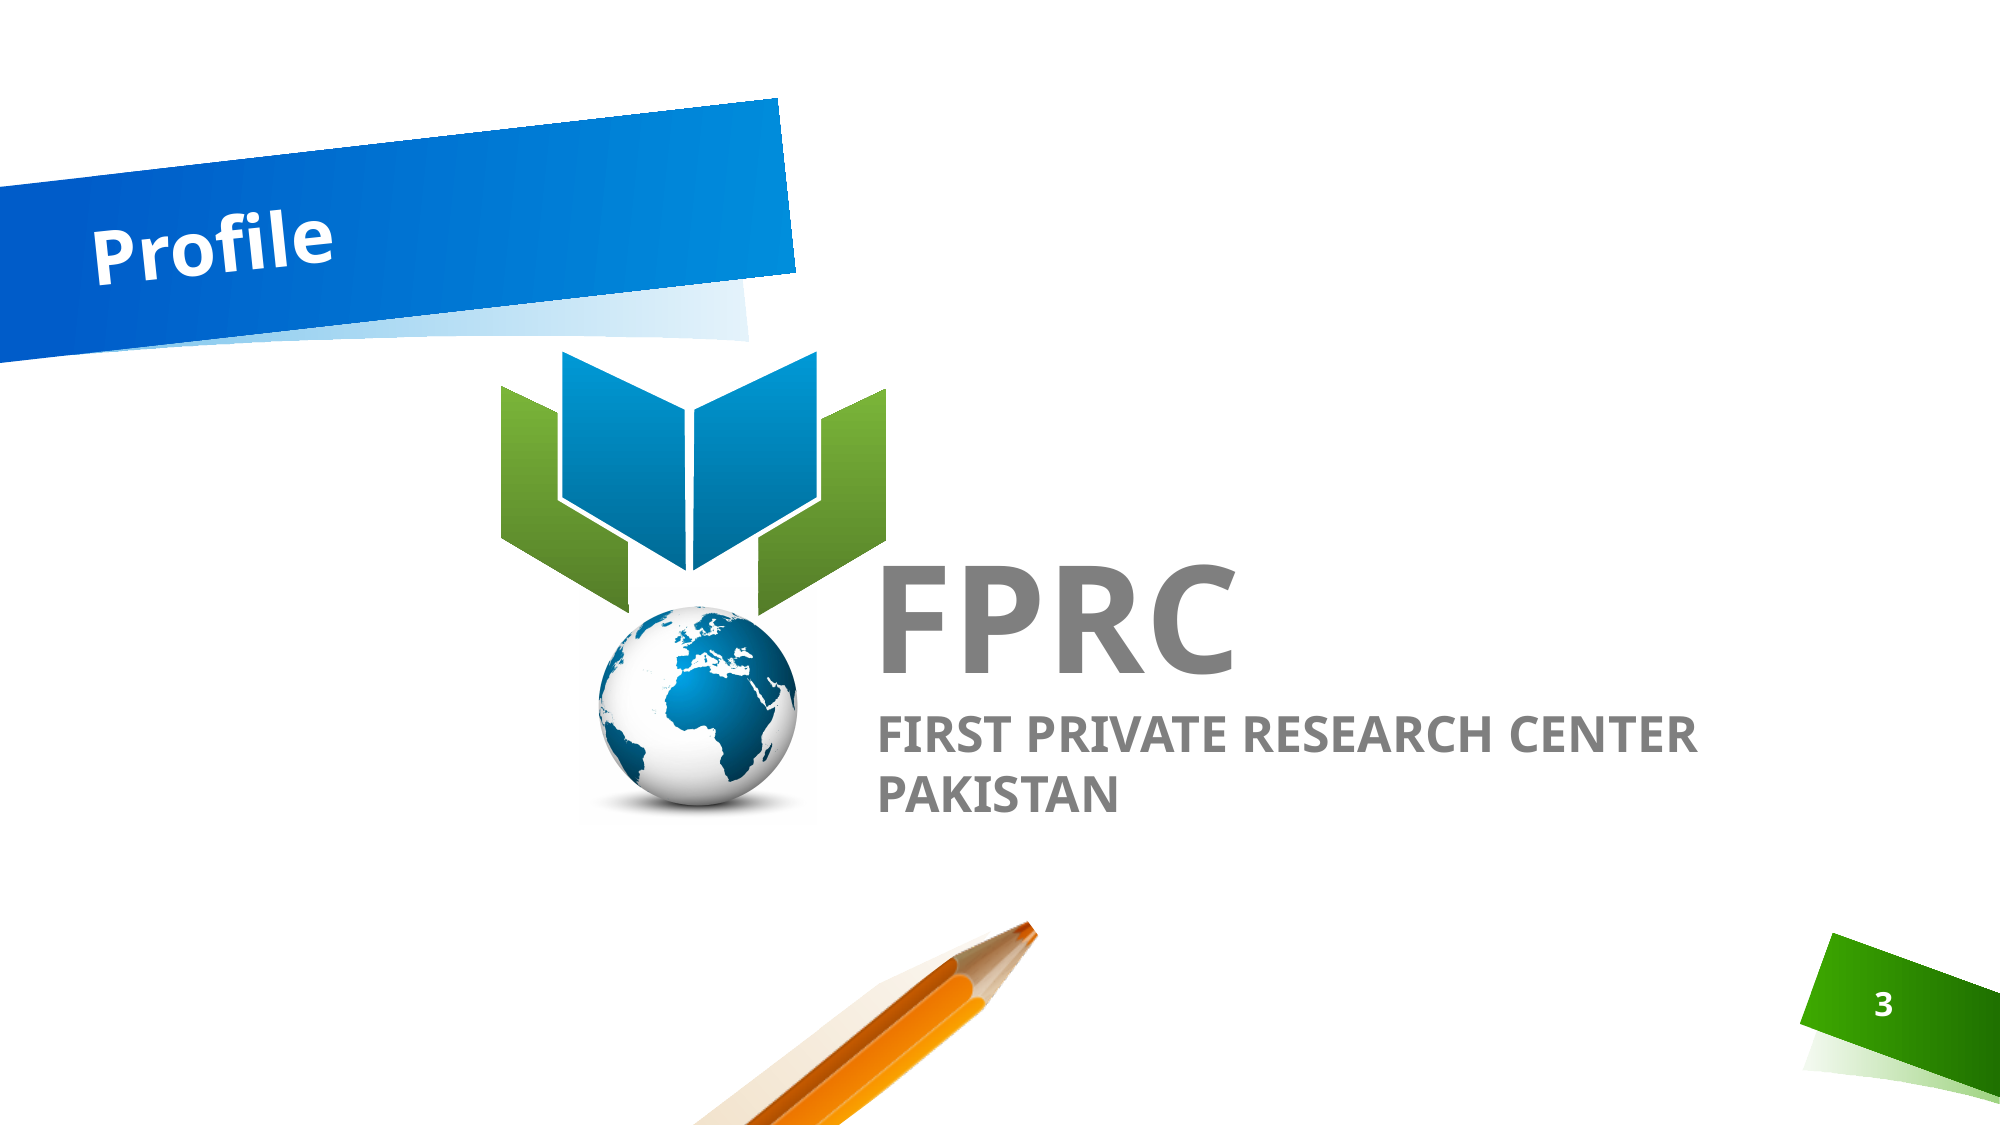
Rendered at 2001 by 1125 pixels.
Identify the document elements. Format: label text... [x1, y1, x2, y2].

title Profile [66, 112, 679, 354]
text_box FIRST PRIVATE RESEARCH CENTER PAKISTAN [889, 694, 1753, 830]
picture [725, 908, 1059, 1125]
slide_number ‹#› [1831, 975, 1937, 1036]
text_box FPRC [892, 515, 1857, 711]
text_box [500, 347, 887, 825]
